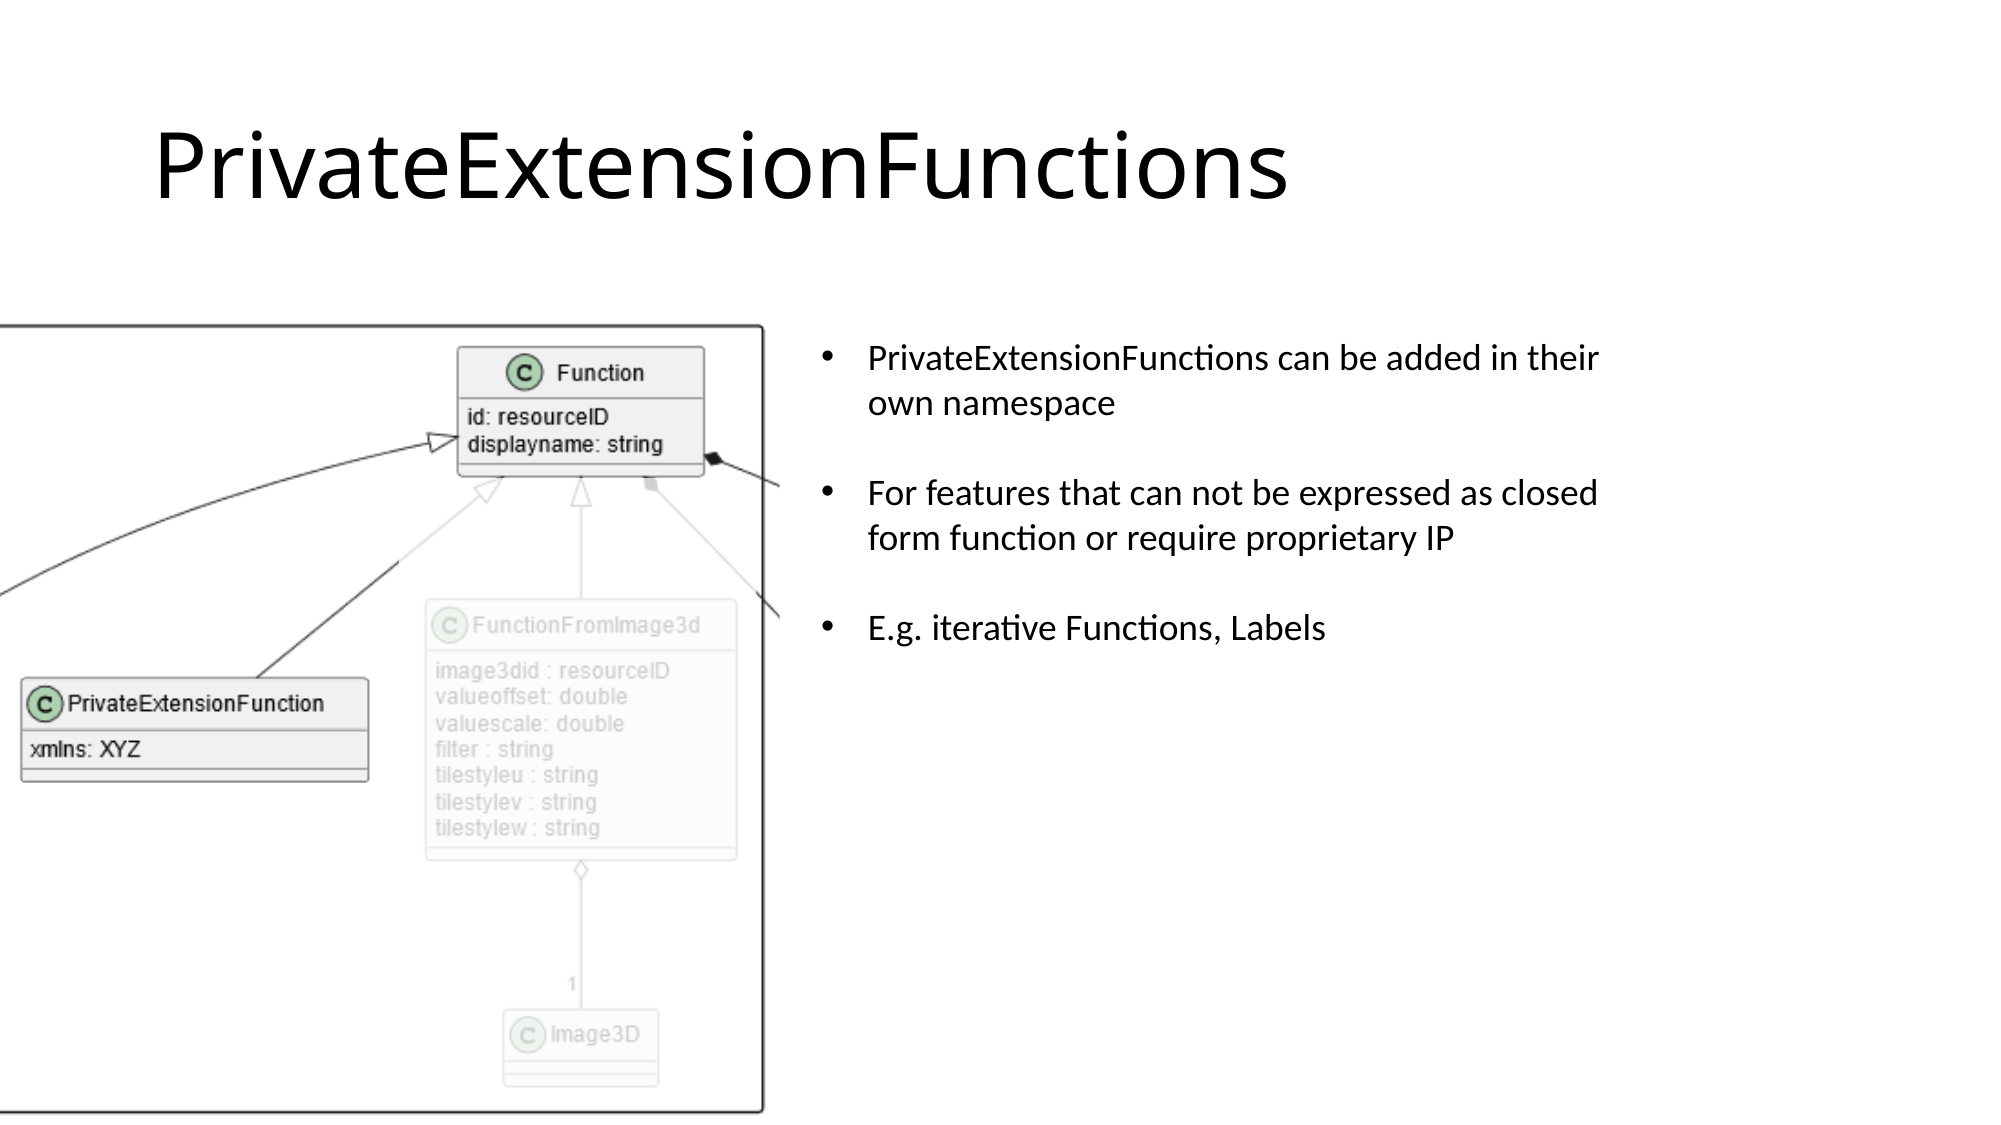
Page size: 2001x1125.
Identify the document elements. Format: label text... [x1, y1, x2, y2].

text_box PrivateExtensionFunctions can be added in their own namespace For features that can not be expressed as closed form function or require proprietary IP E.g. iterative Functions, Labels [806, 325, 1680, 656]
picture [0, 277, 780, 1125]
title PrivateExtensionFunctions [137, 59, 1863, 278]
